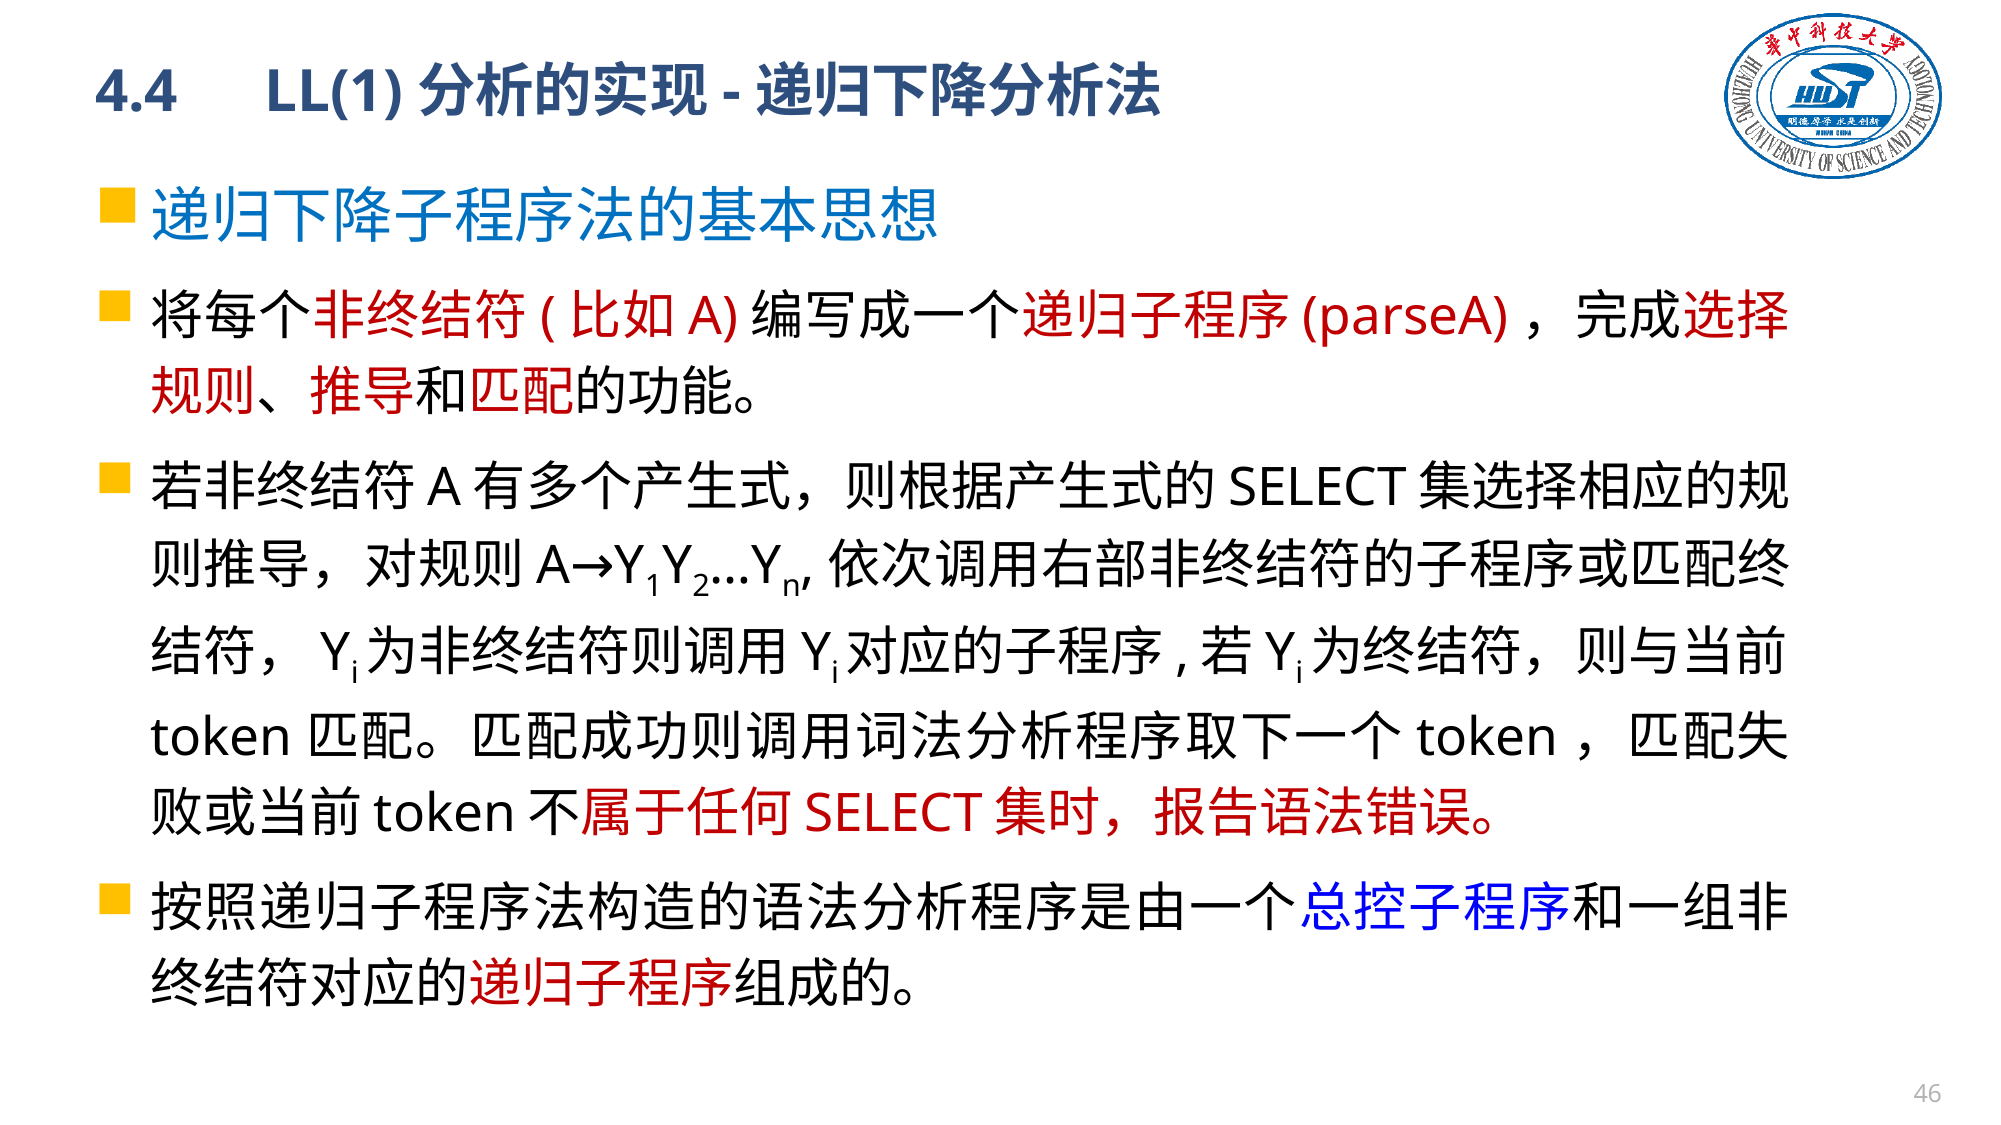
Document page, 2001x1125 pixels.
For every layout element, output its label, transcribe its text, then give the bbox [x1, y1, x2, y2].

slide_number 45 [1373, 1064, 1957, 1125]
list 递归下降子程序法的基本思想 将每个非终结符(比如A)编写成一个递归子程序(parseA)，完成选择规则、推导和匹配的功能。 若非终结符A有多个产生式，则根据产生式的SELECT集选择相应的规则推导，对规则A→Y1Y2…Yn,依次调用右部非终结符的子程序或匹配终结符，Yi为非终结符则调用Yi对应的子程序,若Yi为终结符，则与当前token匹配。匹配成功则调用词法分析程序取下一个token，匹配失败或当前token不属于任何SELECT集时，报告语法错误。 按照递归子程序法构造的语法分析程序是由一个总控子程序和一组非终结符对应的递归子程序组成的。 [80, 154, 1805, 1080]
title 4.4 LL(1)分析的实现-递归下降分析法 [80, 42, 1805, 144]
picture [1724, 13, 1942, 179]
